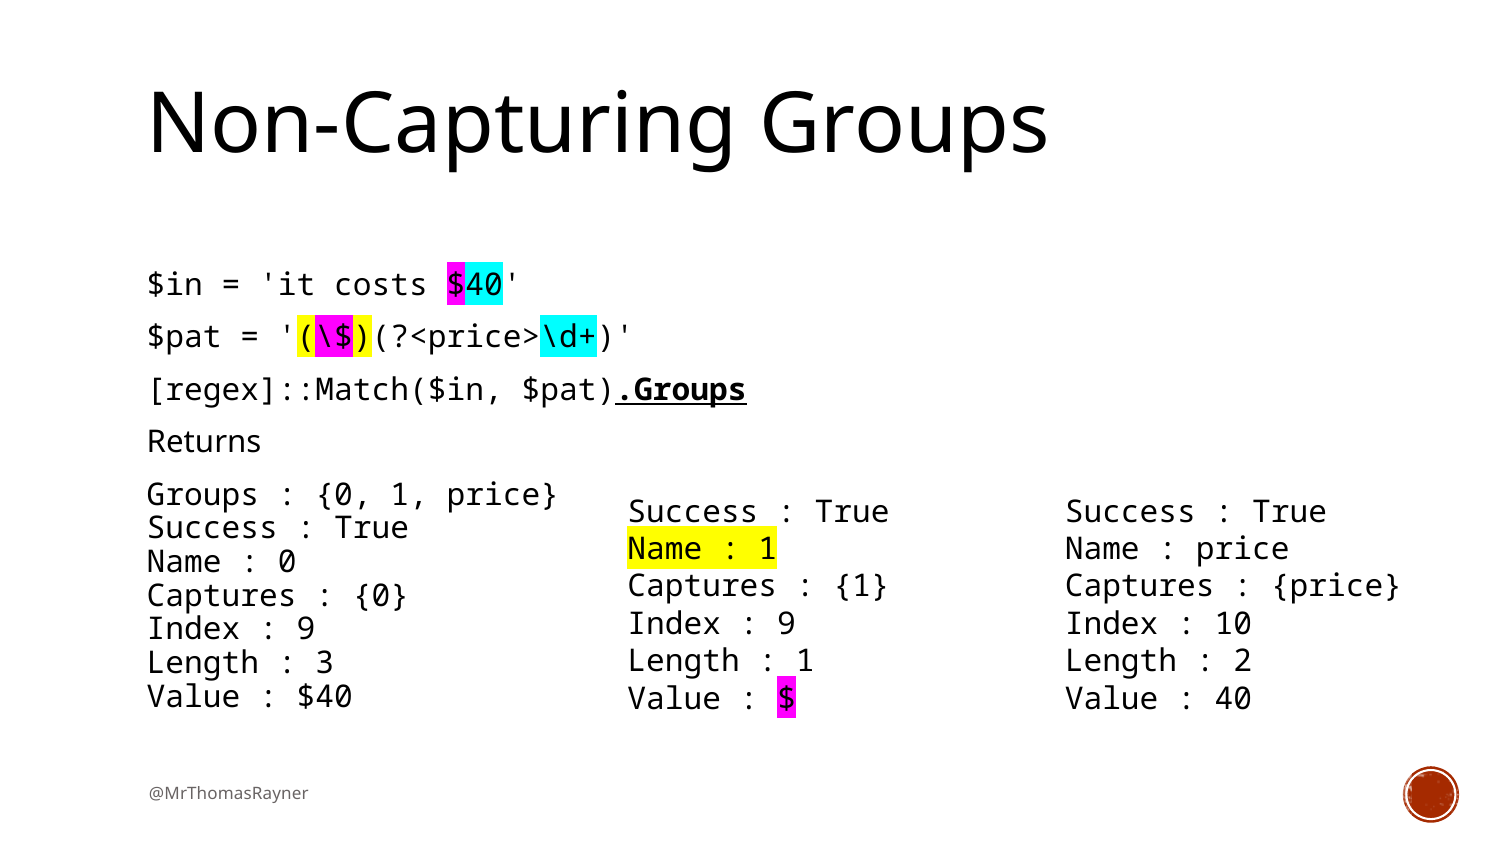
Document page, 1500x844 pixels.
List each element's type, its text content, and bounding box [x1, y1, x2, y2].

text_box Success : True Name : price Captures : {price} Index : 10 Length : 2 Value : 40 [1049, 483, 1438, 723]
text_box Success : True Name : 1 Captures : {1} Index : 9 Length : 1 Value : $ [612, 483, 1063, 761]
title Non-Capturing Groups [131, 59, 1370, 192]
list $in = 'it costs $40' $pat = '(\$)(?<price>\d+)' [regex]::Match($in, $pat).Groups Returns Groups : {0, 1, price} Success : True Name : 0 Captures : {0} Index : 9 Length : 3 Value : $40 [131, 261, 1370, 760]
footer @MrThomasRayner [133, 771, 913, 817]
